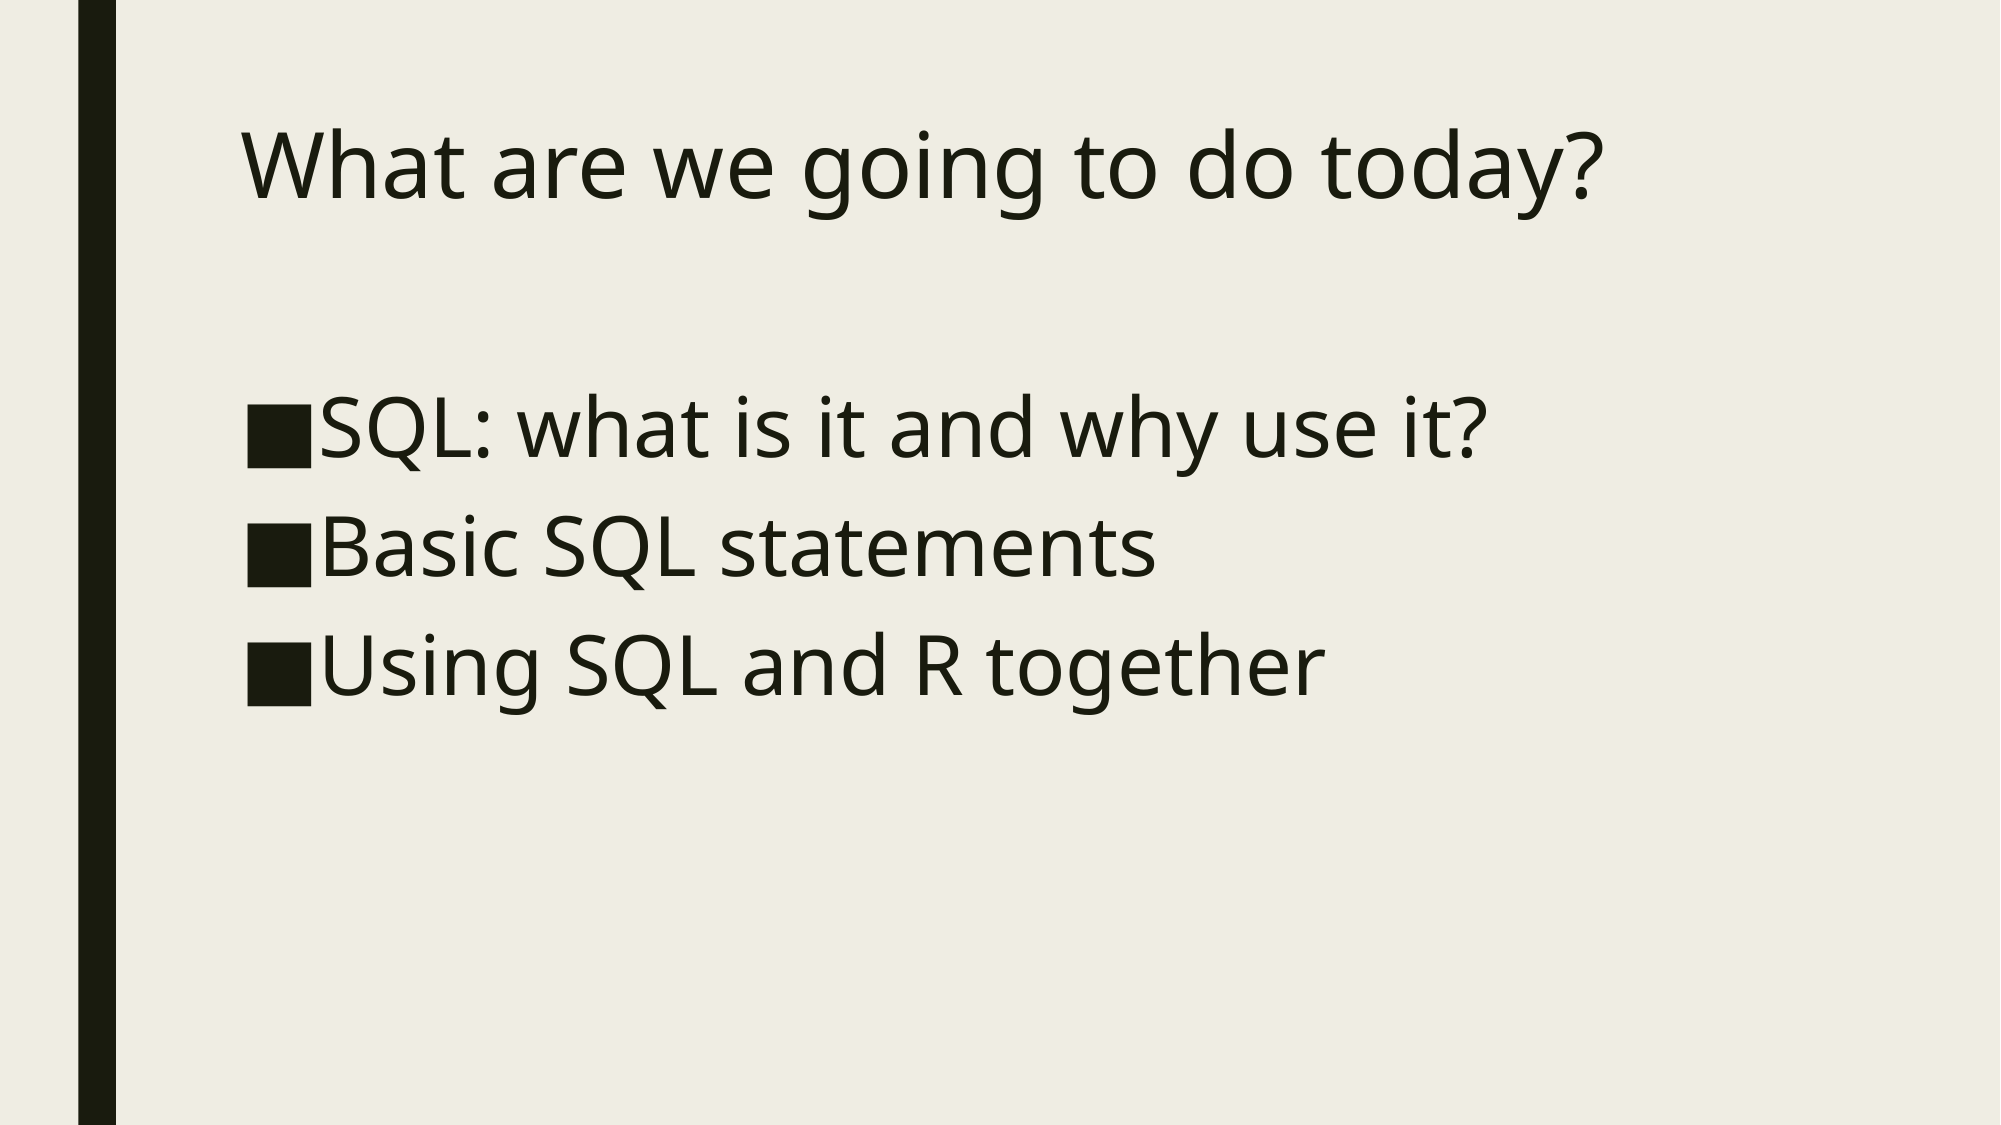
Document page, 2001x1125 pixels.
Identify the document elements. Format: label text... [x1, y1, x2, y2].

title What are we going to do today? [225, 112, 1800, 357]
list SQL: what is it and why use it? Basic SQL statements Using SQL and R together [225, 375, 1800, 963]
